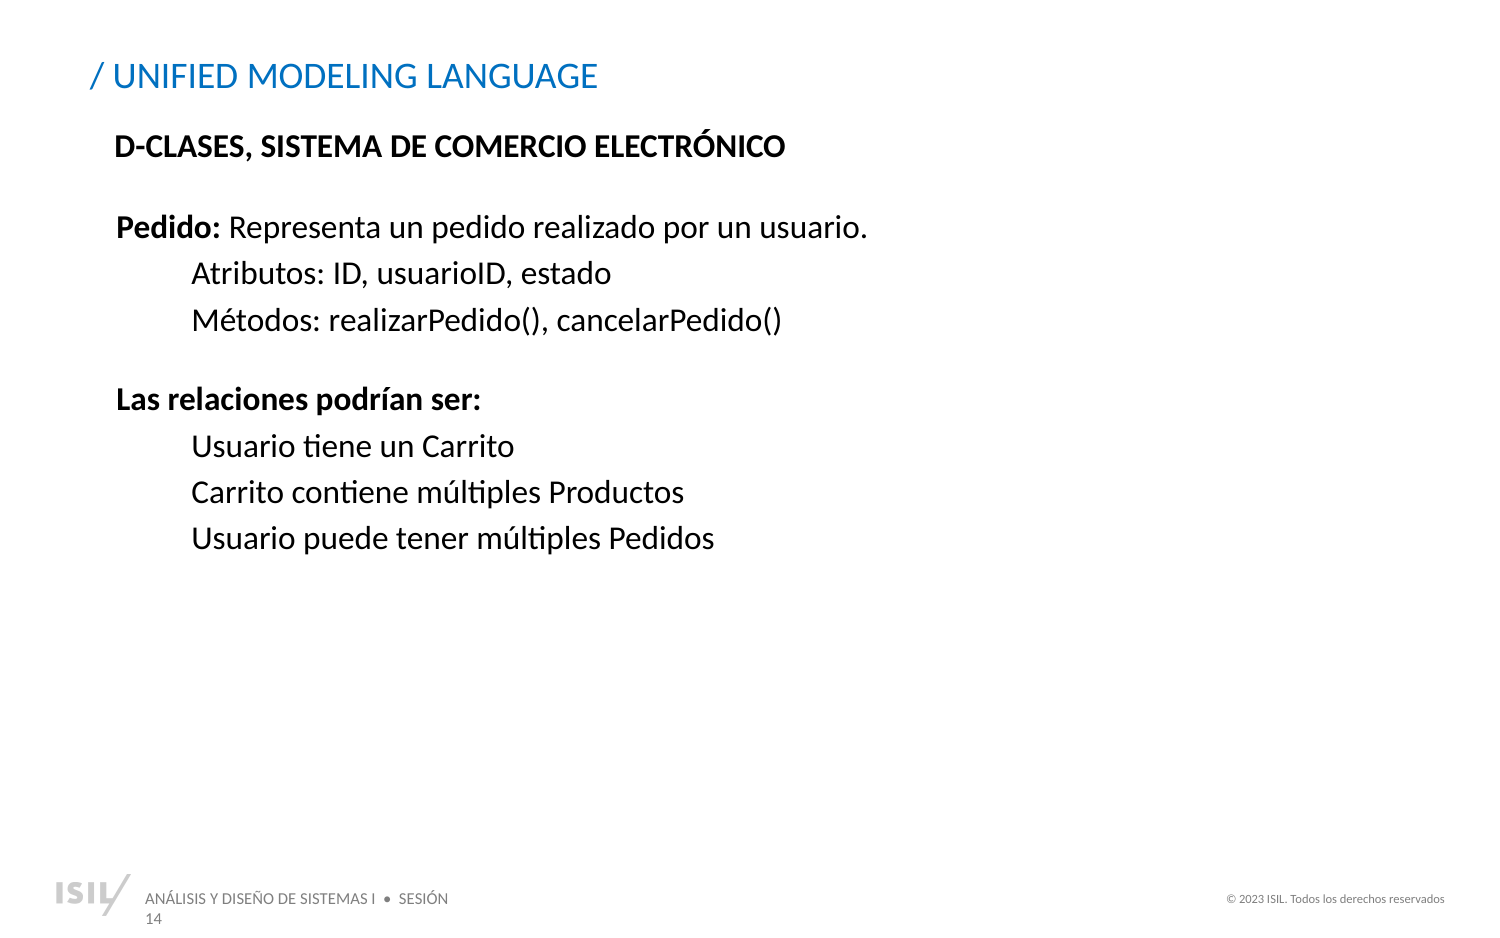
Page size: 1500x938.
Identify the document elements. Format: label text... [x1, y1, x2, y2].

text_box Pedido: Representa un pedido realizado por un usuario. Atributos: ID, usuarioID, estado Métodos: realizarPedido(), cancelarPedido() Las relaciones podrían ser: Usuario tiene un Carrito Carrito contiene múltiples Productos Usuario puede tener múltiples Pedidos [101, 197, 1411, 564]
list / UNIFIED MODELING LANGUAGE [78, 45, 1425, 104]
text_box D-CLASES, SISTEMA DE COMERCIO ELECTRÓNICO [99, 117, 1088, 173]
